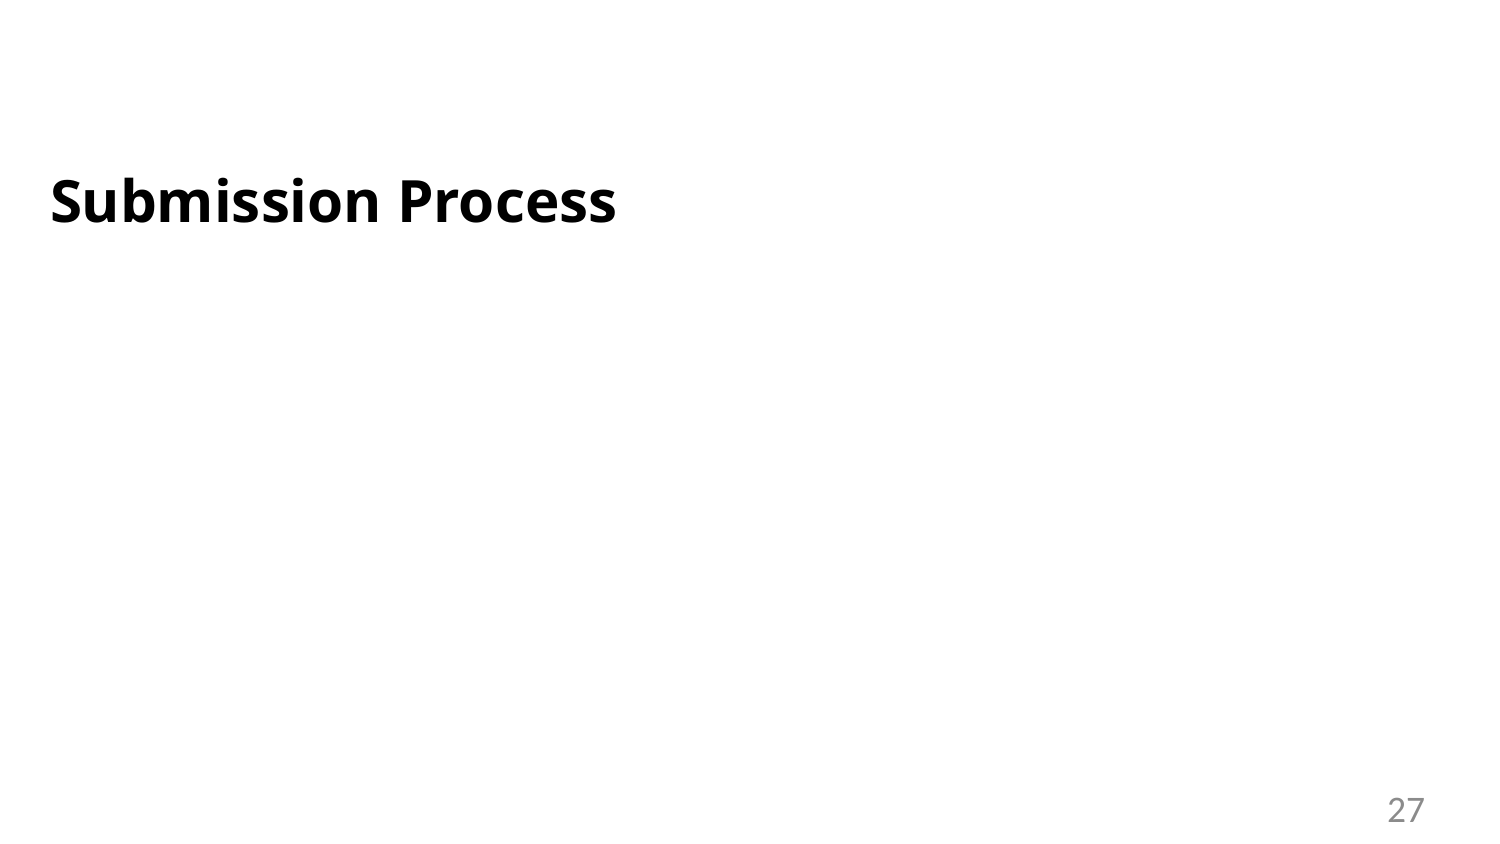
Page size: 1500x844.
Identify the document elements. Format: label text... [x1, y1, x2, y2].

slide_number 27 [1080, 784, 1425, 827]
title Submission Process [50, 34, 1440, 197]
